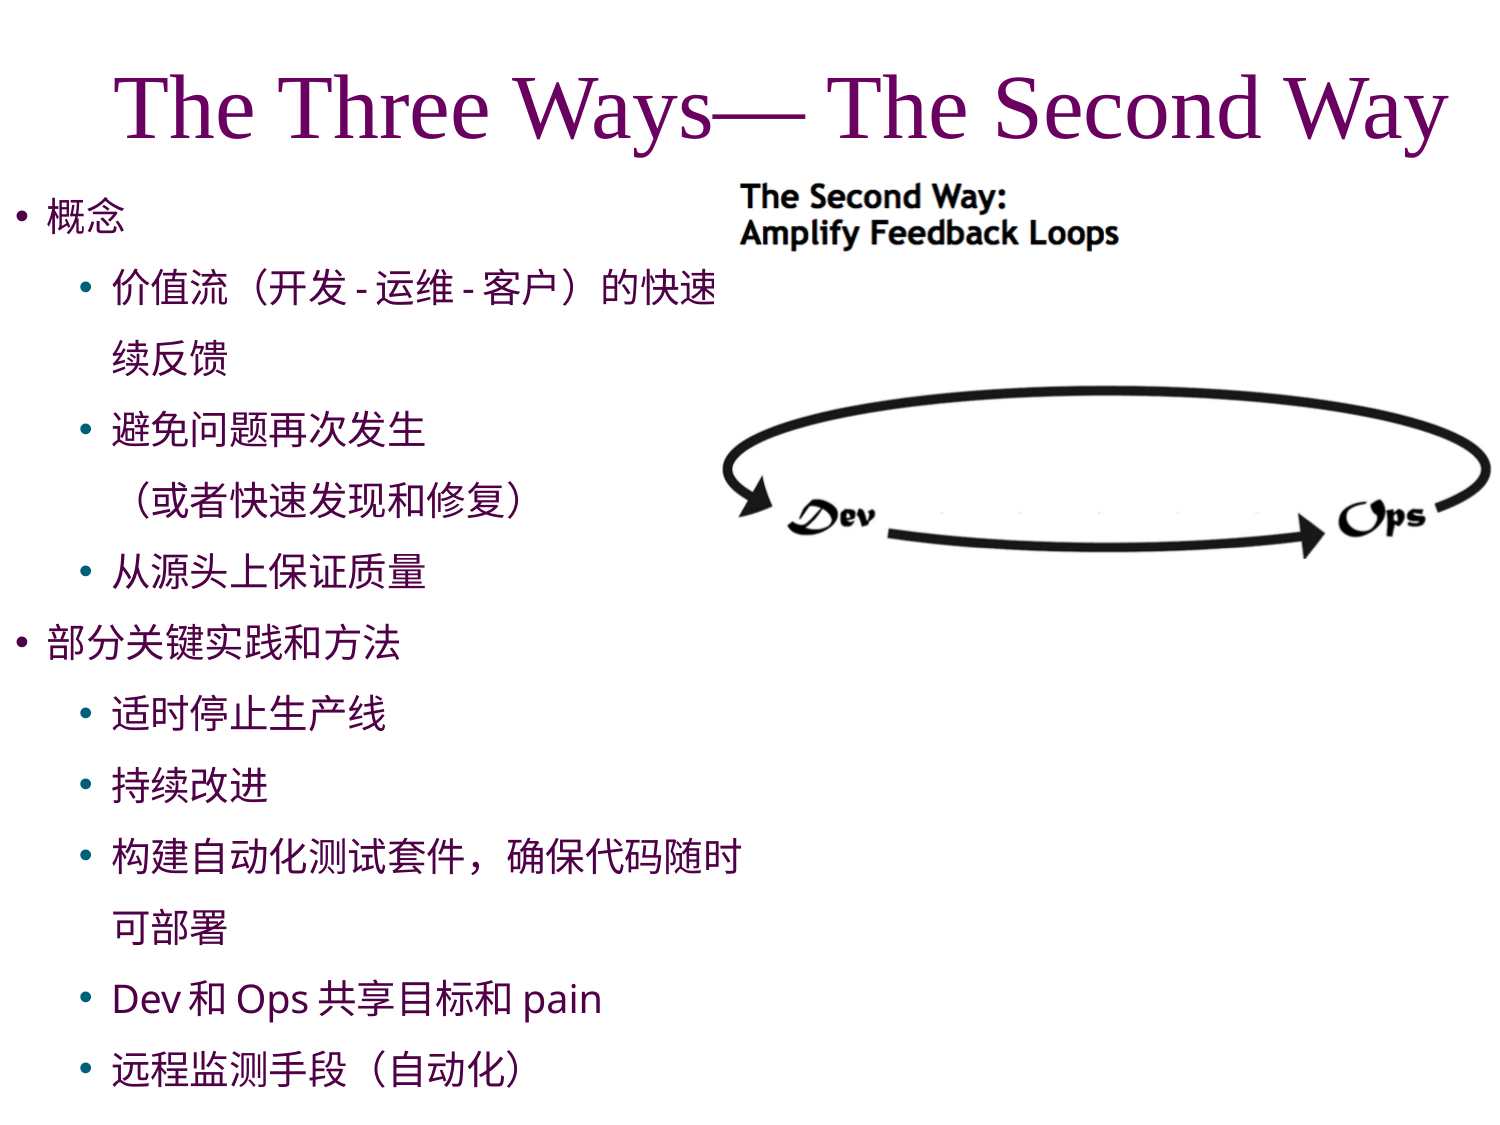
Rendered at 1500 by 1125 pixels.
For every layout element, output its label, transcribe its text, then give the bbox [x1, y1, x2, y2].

picture [714, 180, 1500, 559]
list 概念 价值流（开发-运维-客户）的快速持续反馈 避免问题再次发生 （或者快速发现和修复） 从源头上保证质量 部分关键实践和方法 适时停止生产线 持续改进 构建自动化测试套件，确保代码随时可部署 Dev和Ops共享目标和pain 远程监测手段（自动化） [0, 160, 798, 1102]
title The Three Ways— The Second Way [98, 0, 1496, 180]
